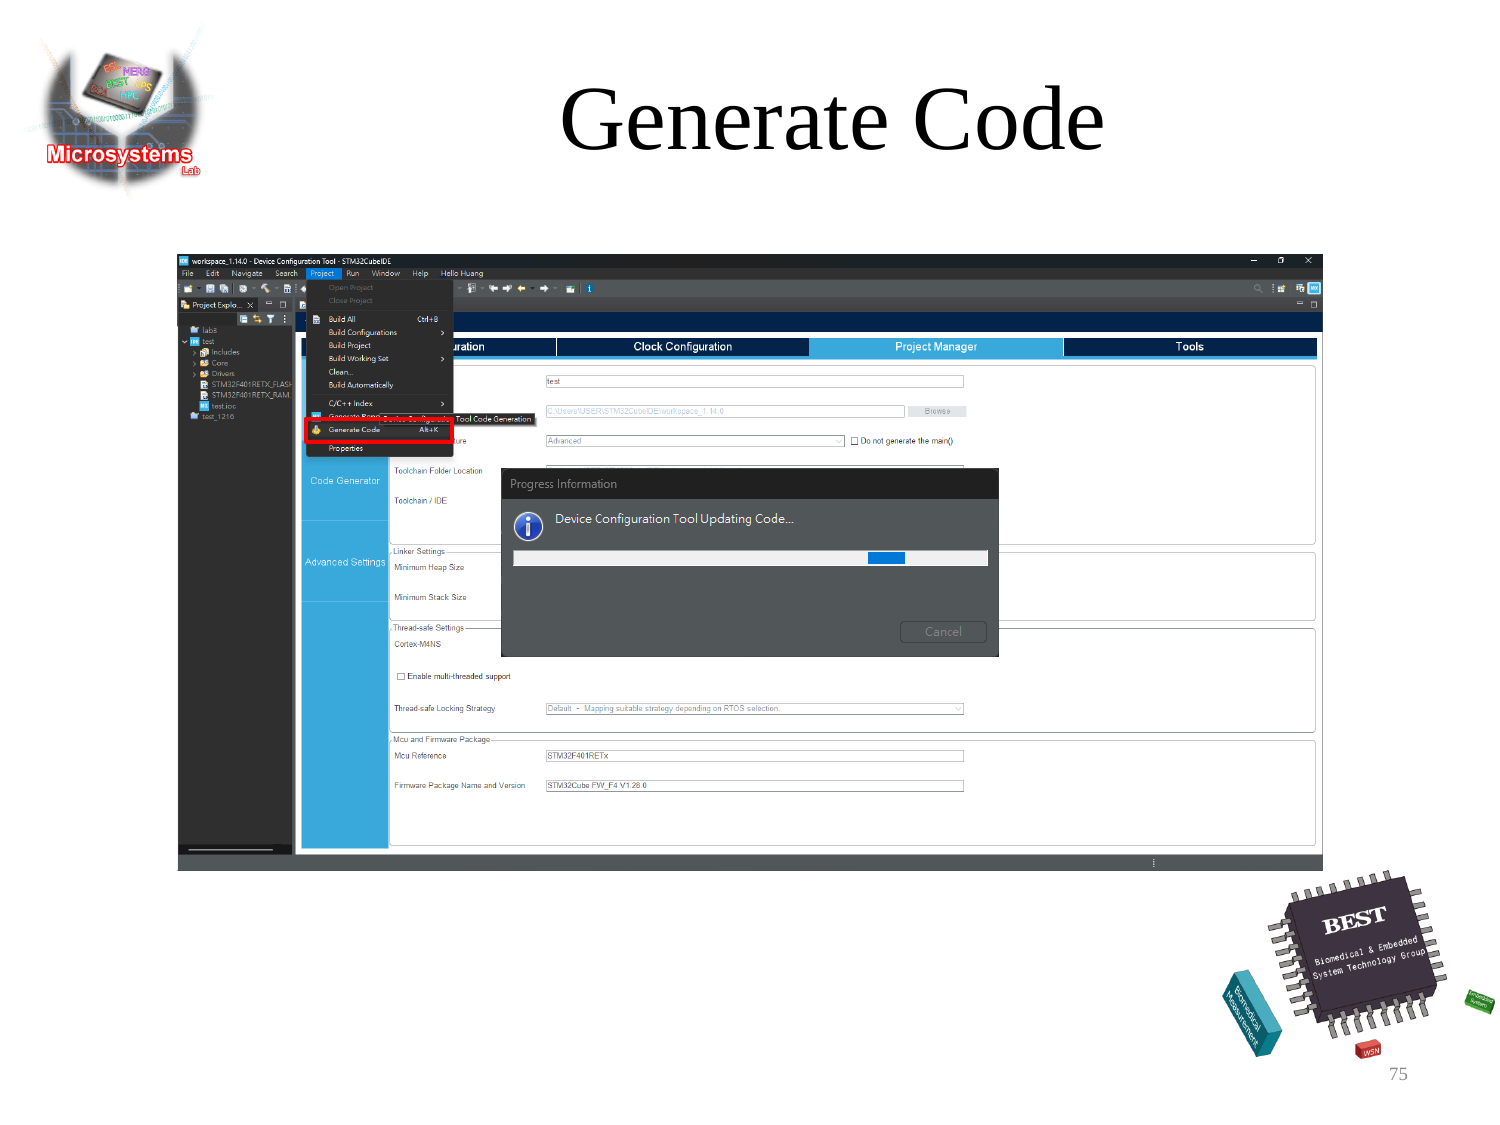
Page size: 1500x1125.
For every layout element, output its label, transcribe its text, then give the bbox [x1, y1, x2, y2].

picture [500, 468, 1000, 657]
picture [0, 18, 250, 207]
picture [1222, 870, 1495, 1059]
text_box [176, 254, 1324, 871]
title Generate Code [242, 19, 1425, 207]
slide_number 75 [1074, 1042, 1424, 1103]
